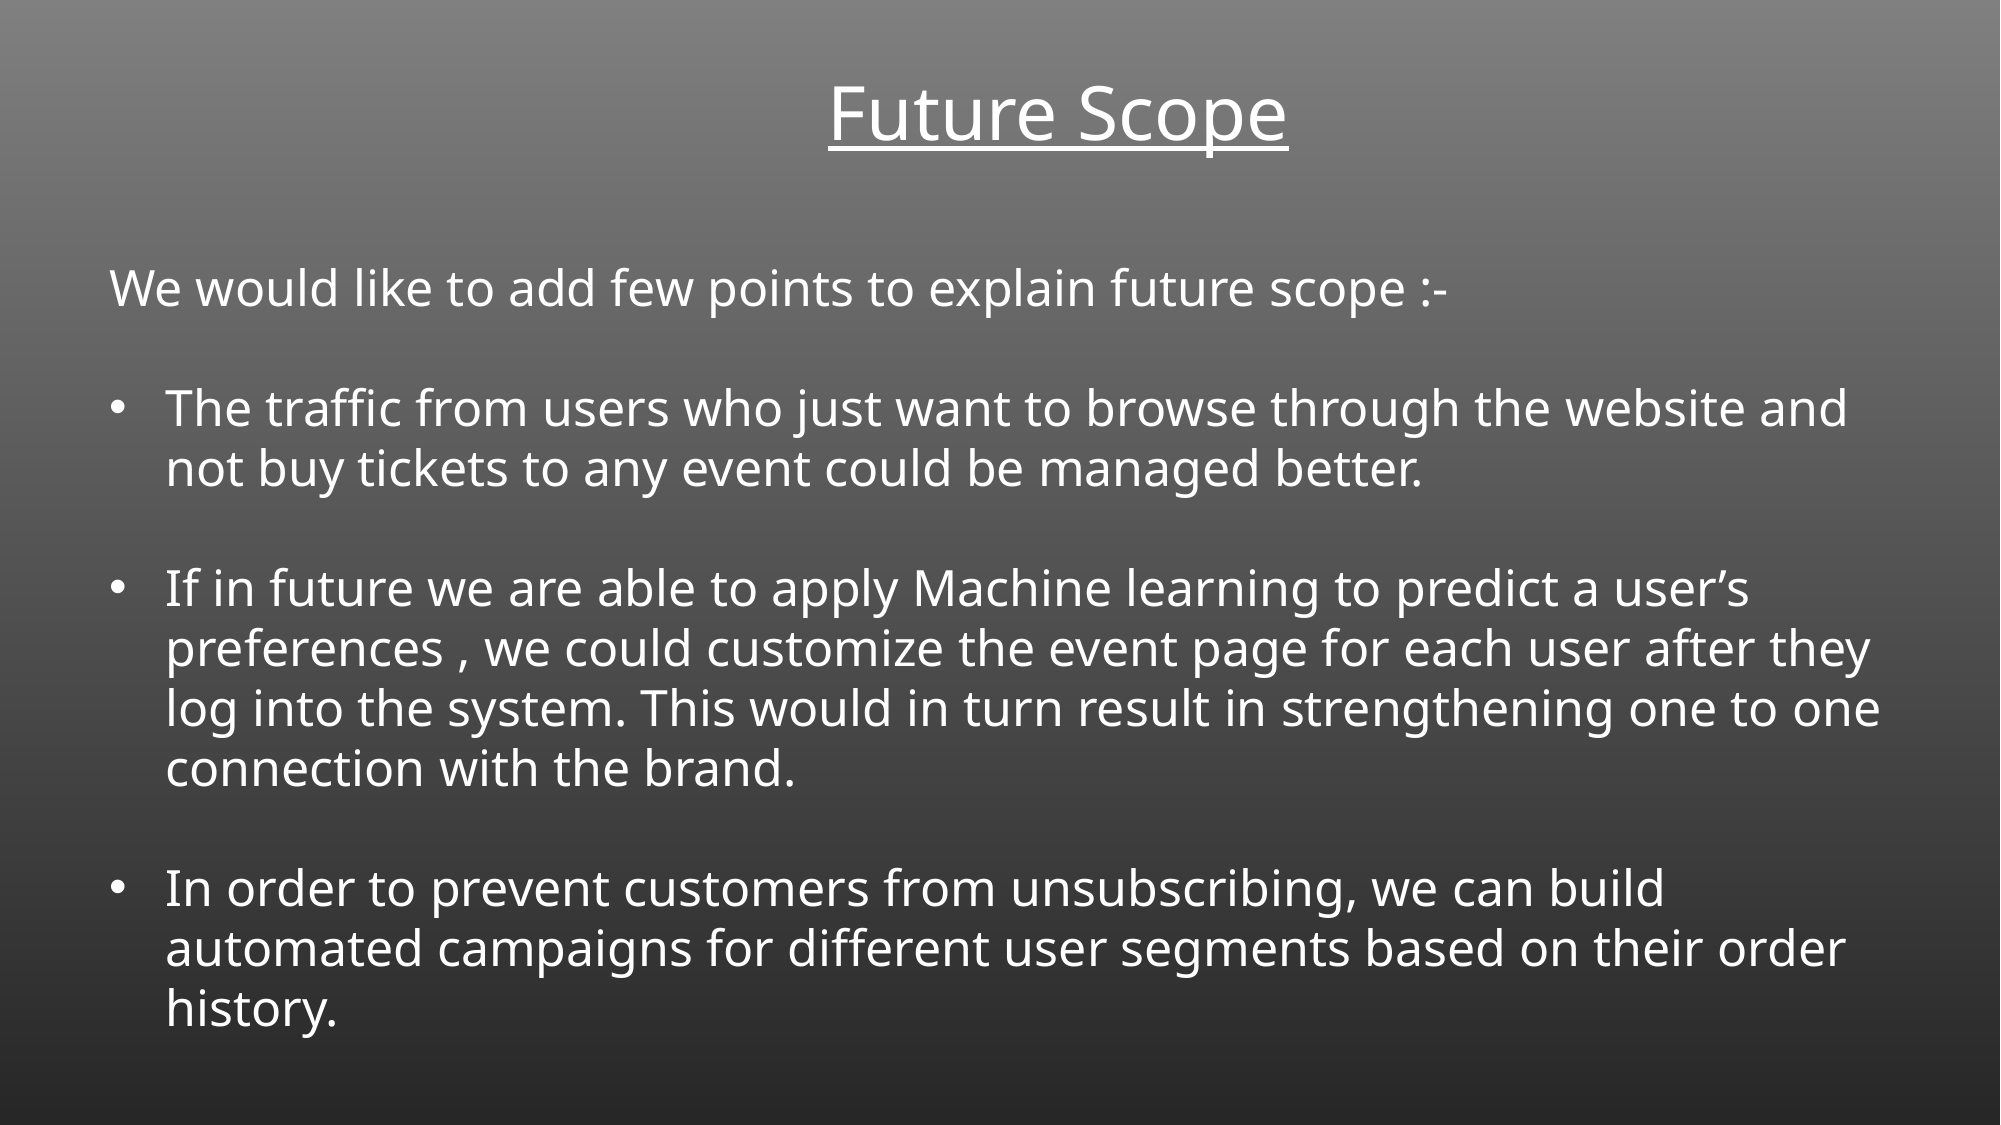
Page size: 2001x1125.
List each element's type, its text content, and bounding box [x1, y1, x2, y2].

text_box We would like to add few points to explain future scope :- The traffic from users who just want to browse through the website and not buy tickets to any event could be managed better. If in future we are able to apply Machine learning to predict a user’s preferences , we could customize the event page for each user after they log into the system. This would in turn result in strengthening one to one connection with the brand. In order to prevent customers from unsubscribing, we can build automated campaigns for different user segments based on their order history. [94, 249, 1937, 1044]
text_box Future Scope [52, 57, 1864, 208]
